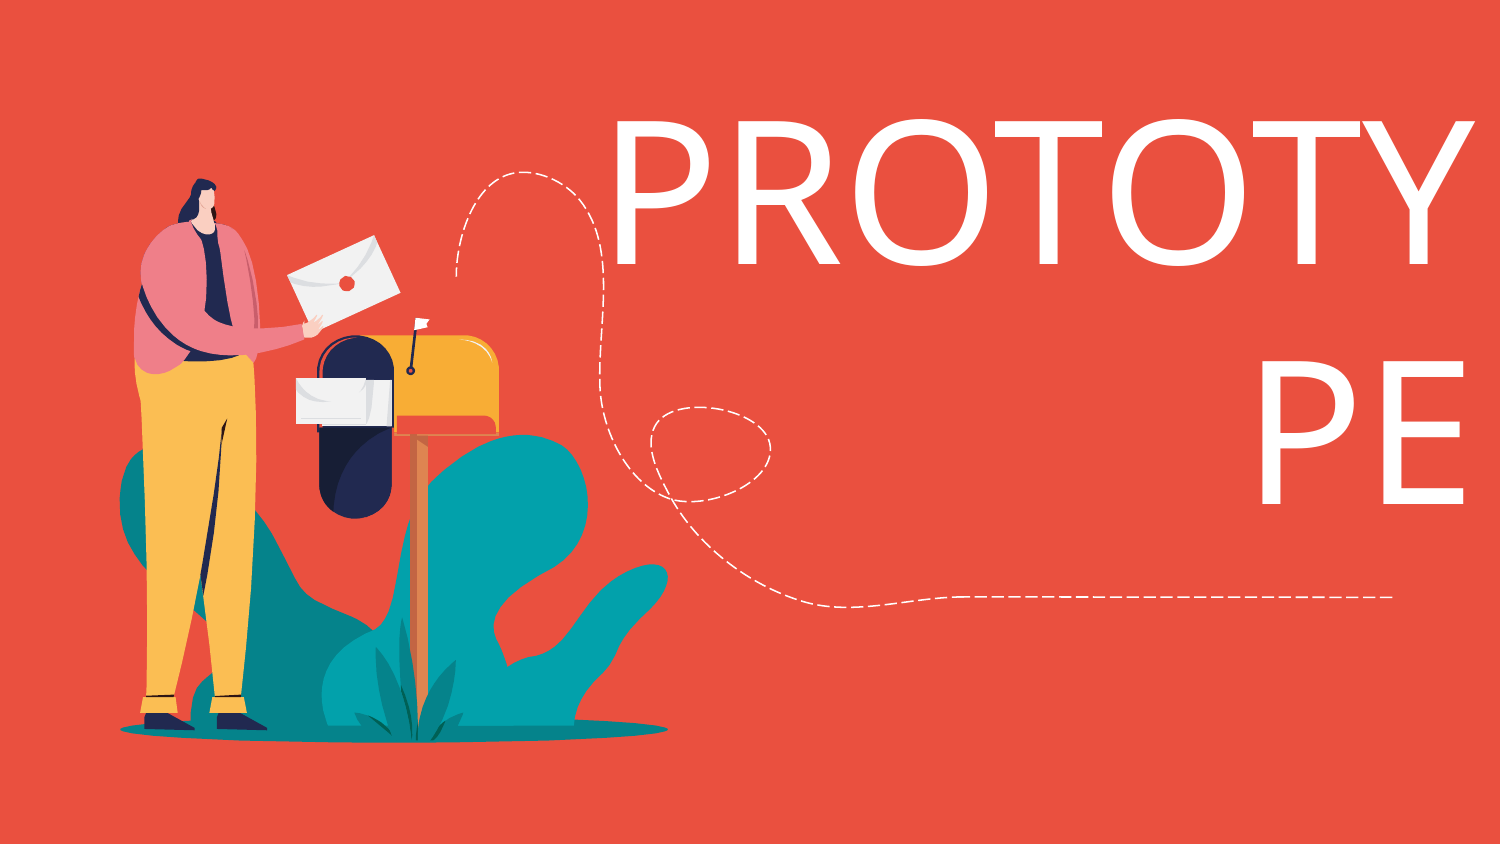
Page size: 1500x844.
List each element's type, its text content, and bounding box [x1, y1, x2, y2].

text_box [673, 407, 962, 608]
title PROTOTYPE [673, 309, 1492, 540]
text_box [119, 169, 669, 743]
